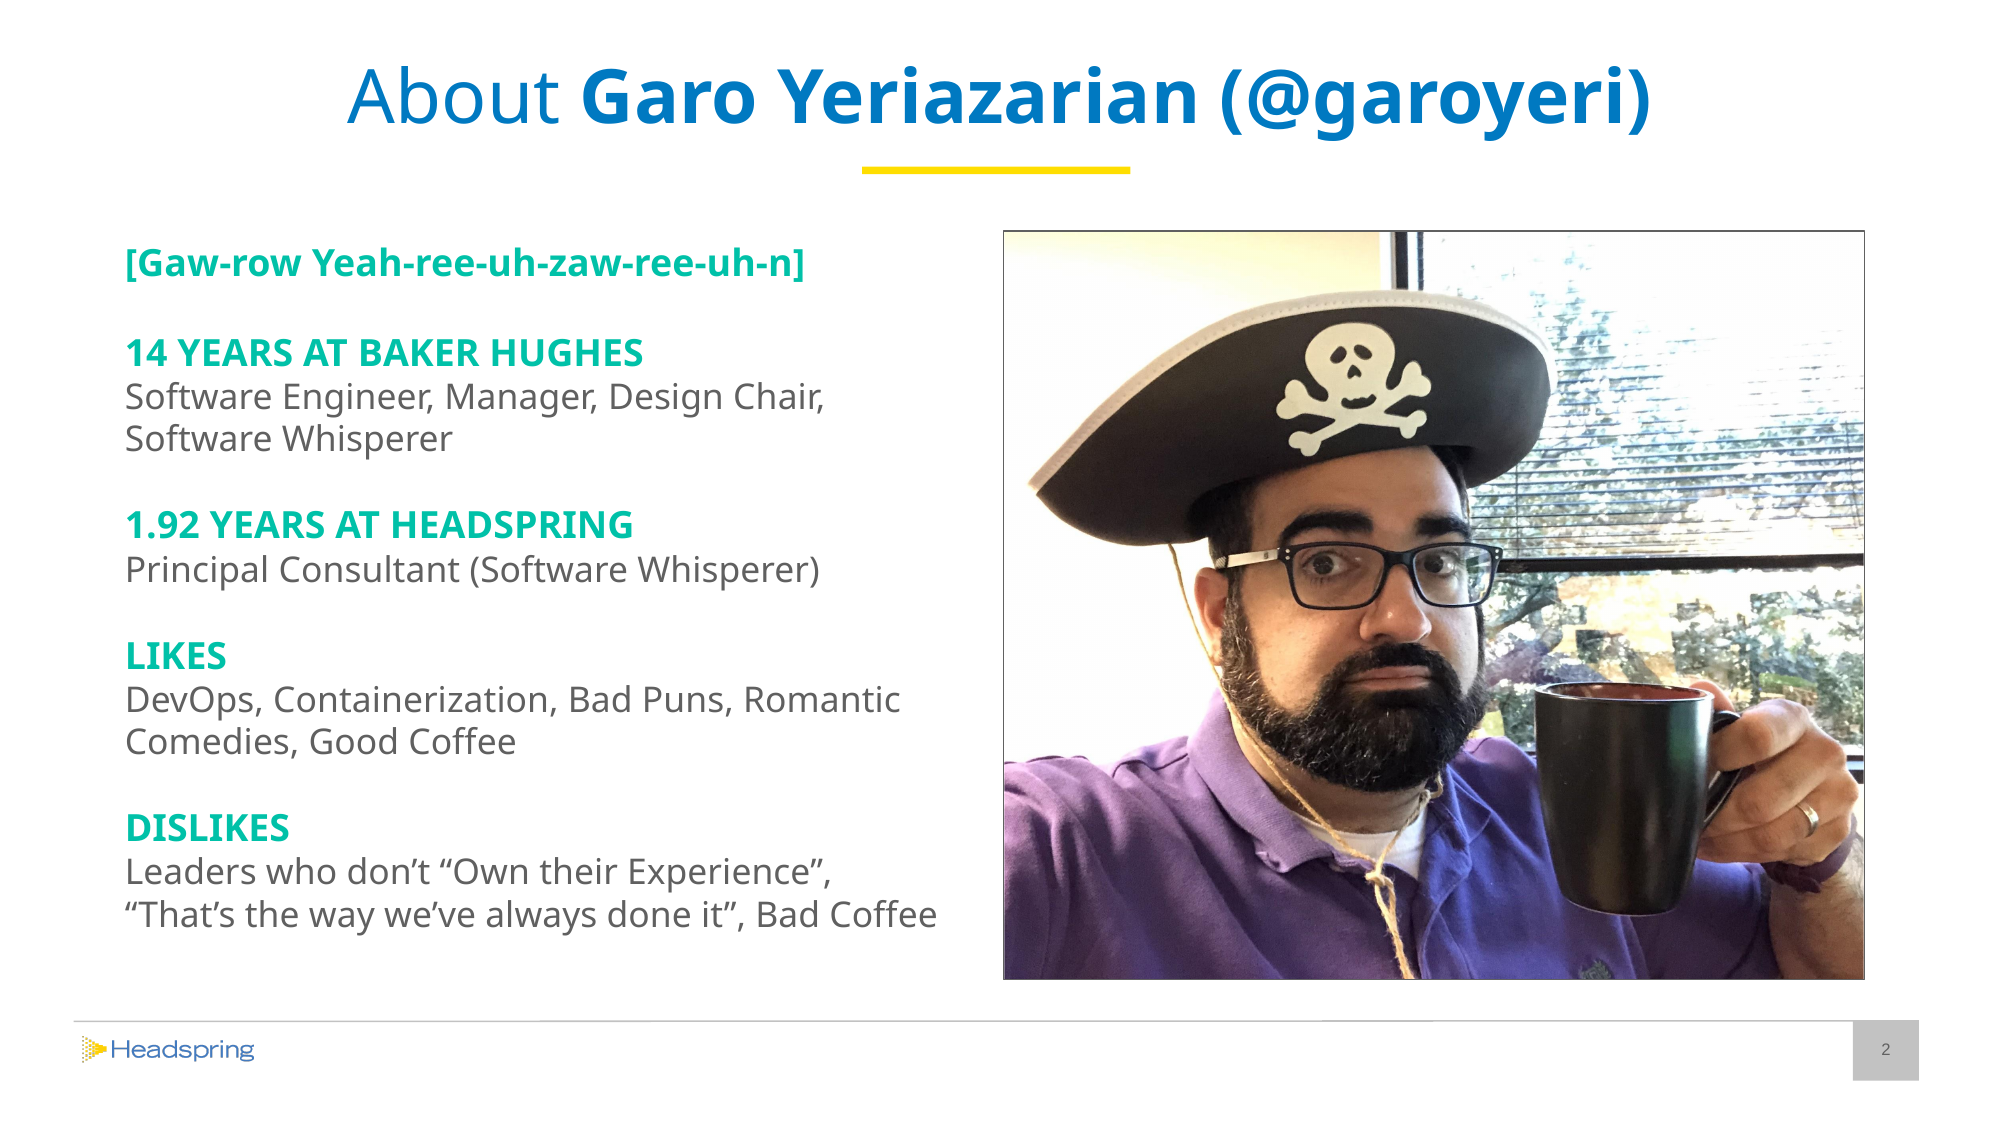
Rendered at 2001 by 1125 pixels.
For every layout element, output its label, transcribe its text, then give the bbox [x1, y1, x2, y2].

picture [1004, 231, 1864, 980]
picture [73, 1027, 262, 1071]
list [Gaw-row Yeah-ree-uh-zaw-ree-uh-n] 14 YEARS AT BAKER HUGHES Software Engineer, Manager, Design Chair, Software Whisperer 1.92 YEARS AT HEADSPRING Principal Consultant (Software Whisperer) LIKES DevOps, Containerization, Bad Puns, Romantic Comedies, Good Coffee DISLIKES Leaders who don’t “Own their Experience”, “That’s the way we’ve always done it”, Bad Coffee [109, 223, 956, 971]
title About Garo Yeriazarian (@garoyeri) [136, 43, 1864, 188]
